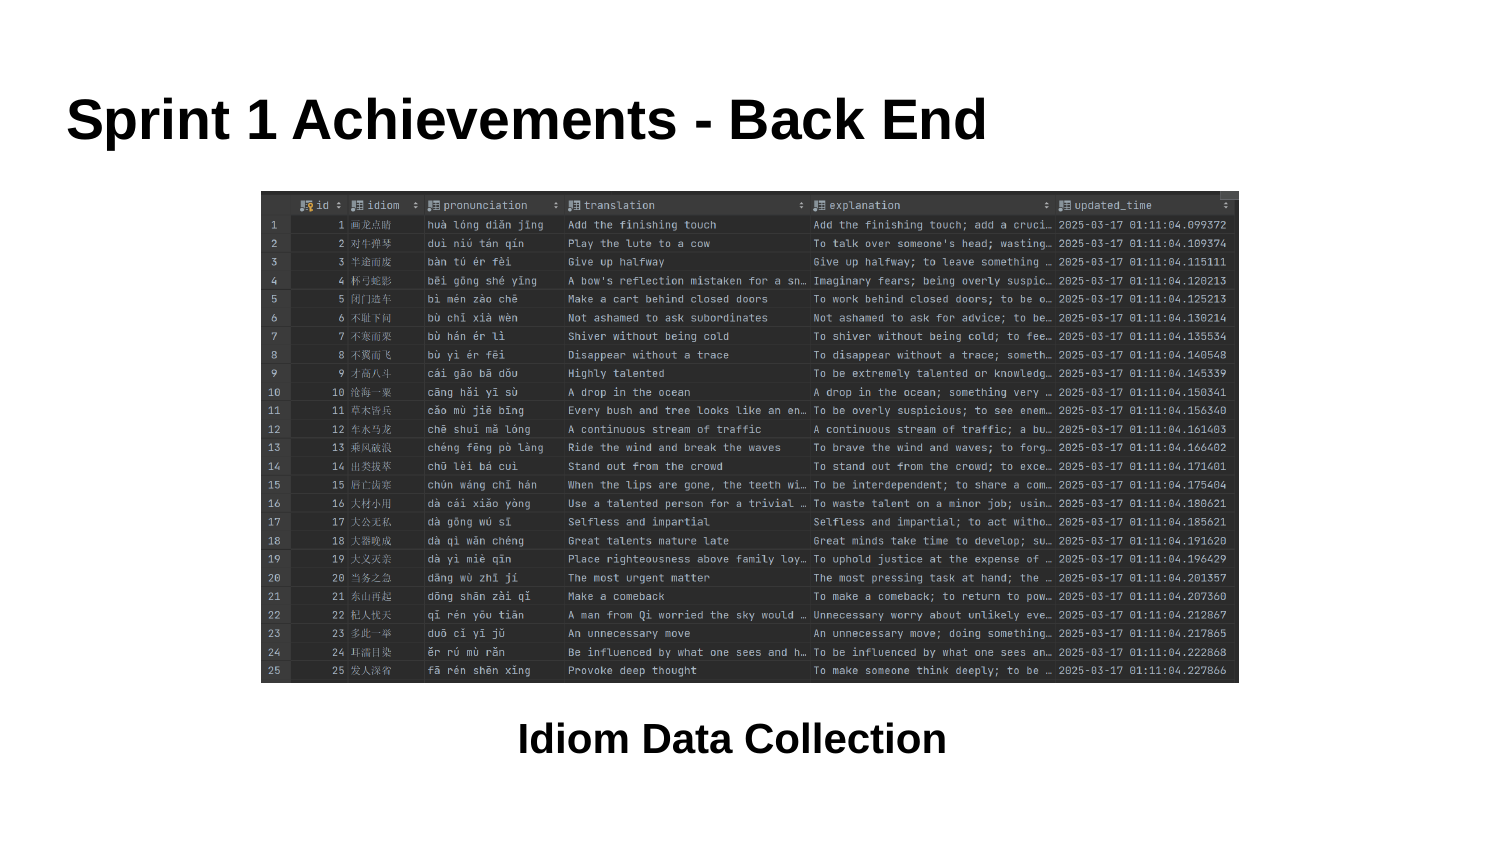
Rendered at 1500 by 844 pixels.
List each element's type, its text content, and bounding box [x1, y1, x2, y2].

picture [261, 191, 1239, 683]
title Idiom Data Collection [502, 700, 1034, 795]
title Sprint 1 Achievements - Back End [51, 72, 1449, 167]
